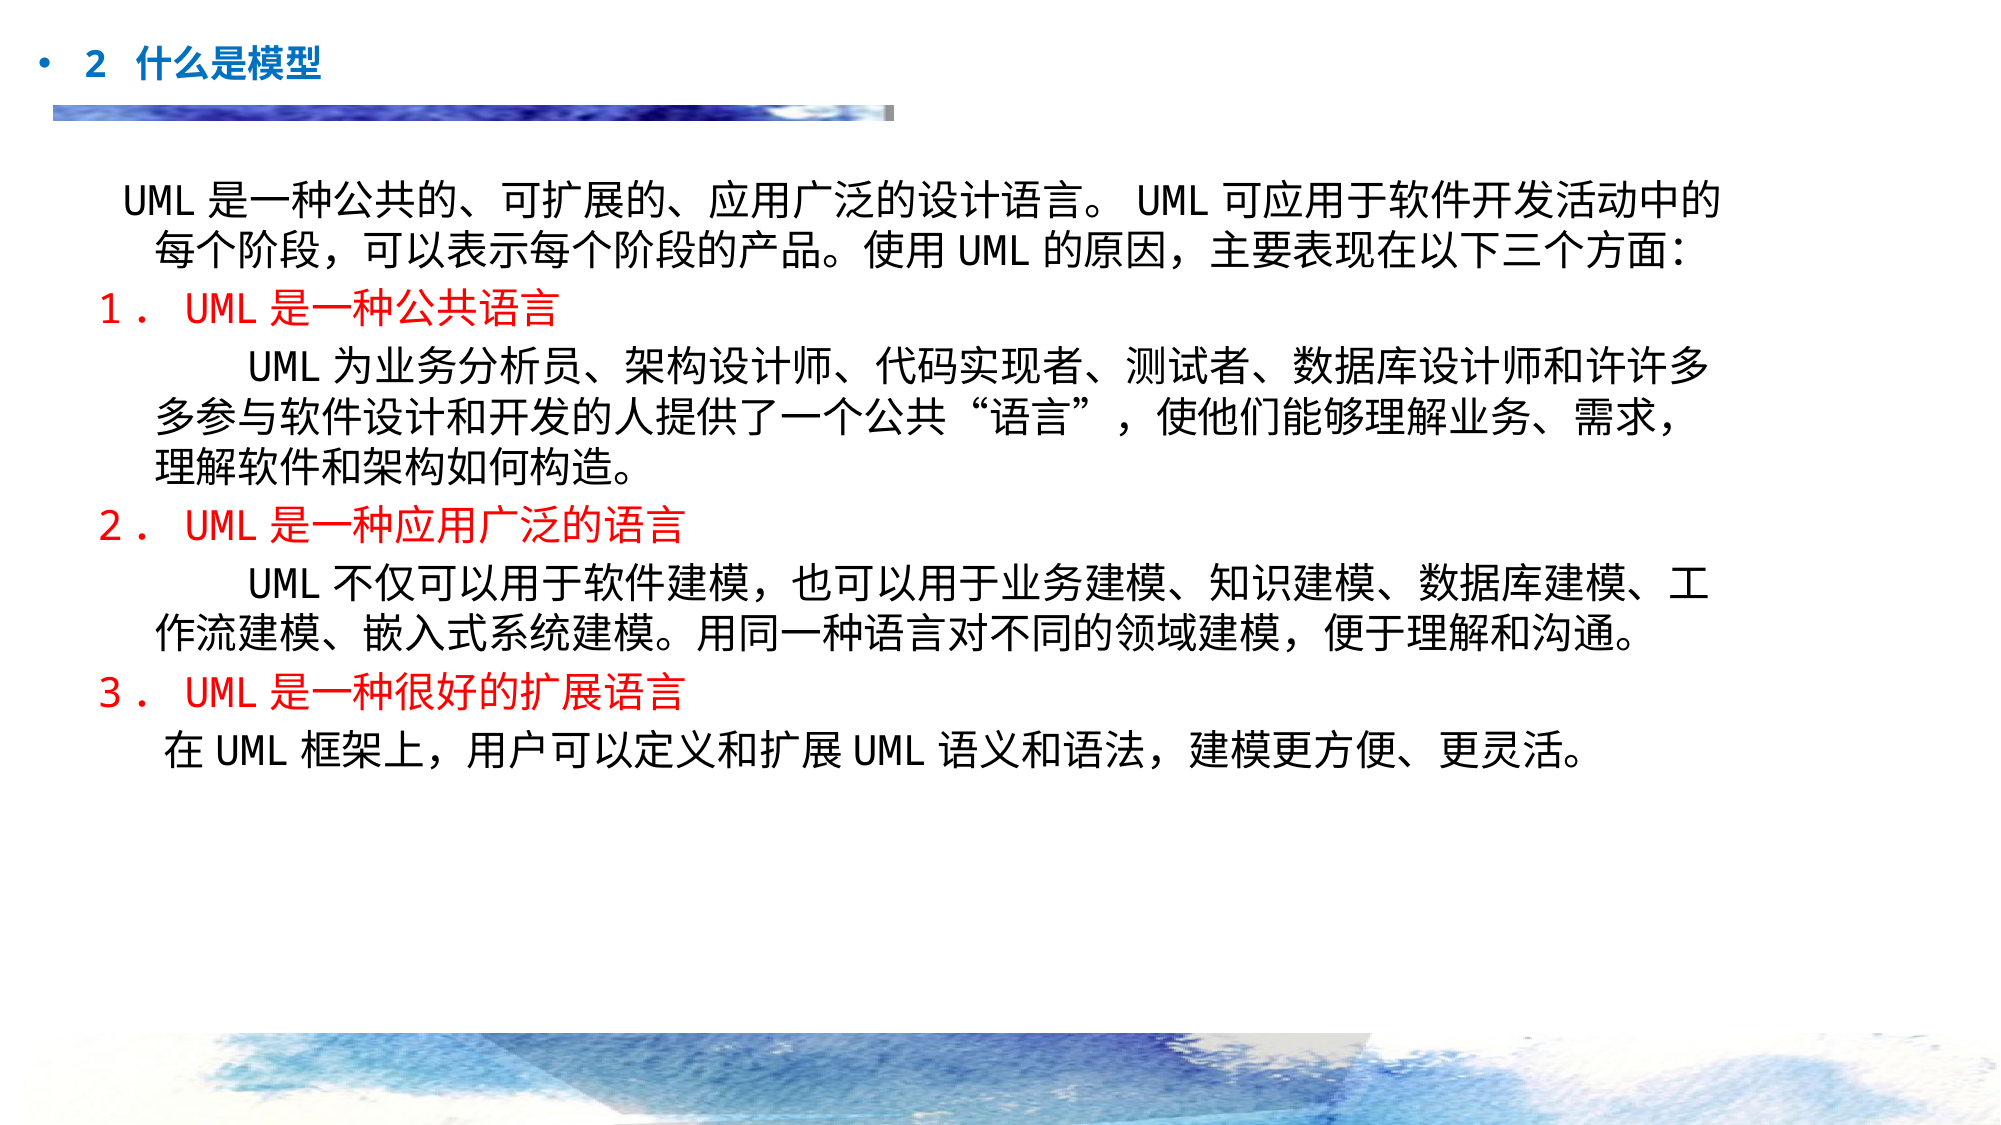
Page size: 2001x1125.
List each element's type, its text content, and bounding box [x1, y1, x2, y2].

picture [23, 1033, 2000, 1125]
text_box [53, 140, 1959, 206]
text_box 2 什么是模型 [23, 10, 1105, 93]
text_box UML是一种公共的、可扩展的、应用广泛的设计语言。UML可应用于软件开发活动中的每个阶段，可以表示每个阶段的产品。使用UML的原因，主要表现在以下三个方面： 1．UML是一种公共语言 UML为业务分析员、架构设计师、代码实现者、测试者、数据库设计师和许许多多参与软件设计和开发的人提供了一个公共“语言”，使他们能够理解业务、需求，理解软件和架构如何构造。 2．UML是一种应用广泛的语言 UML不仅可以用于软件建模，也可以用于业务建模、知识建模、数据库建模、工作流建模、嵌入式系统建模。用同一种语言对不同的领域建模，便于理解和沟通。 3．UML是一种很好的扩展语言 在UML框架上，用户可以定义和扩展UML语义和语法，建模更方便、更灵活。 [83, 166, 1745, 782]
picture [53, 105, 894, 121]
